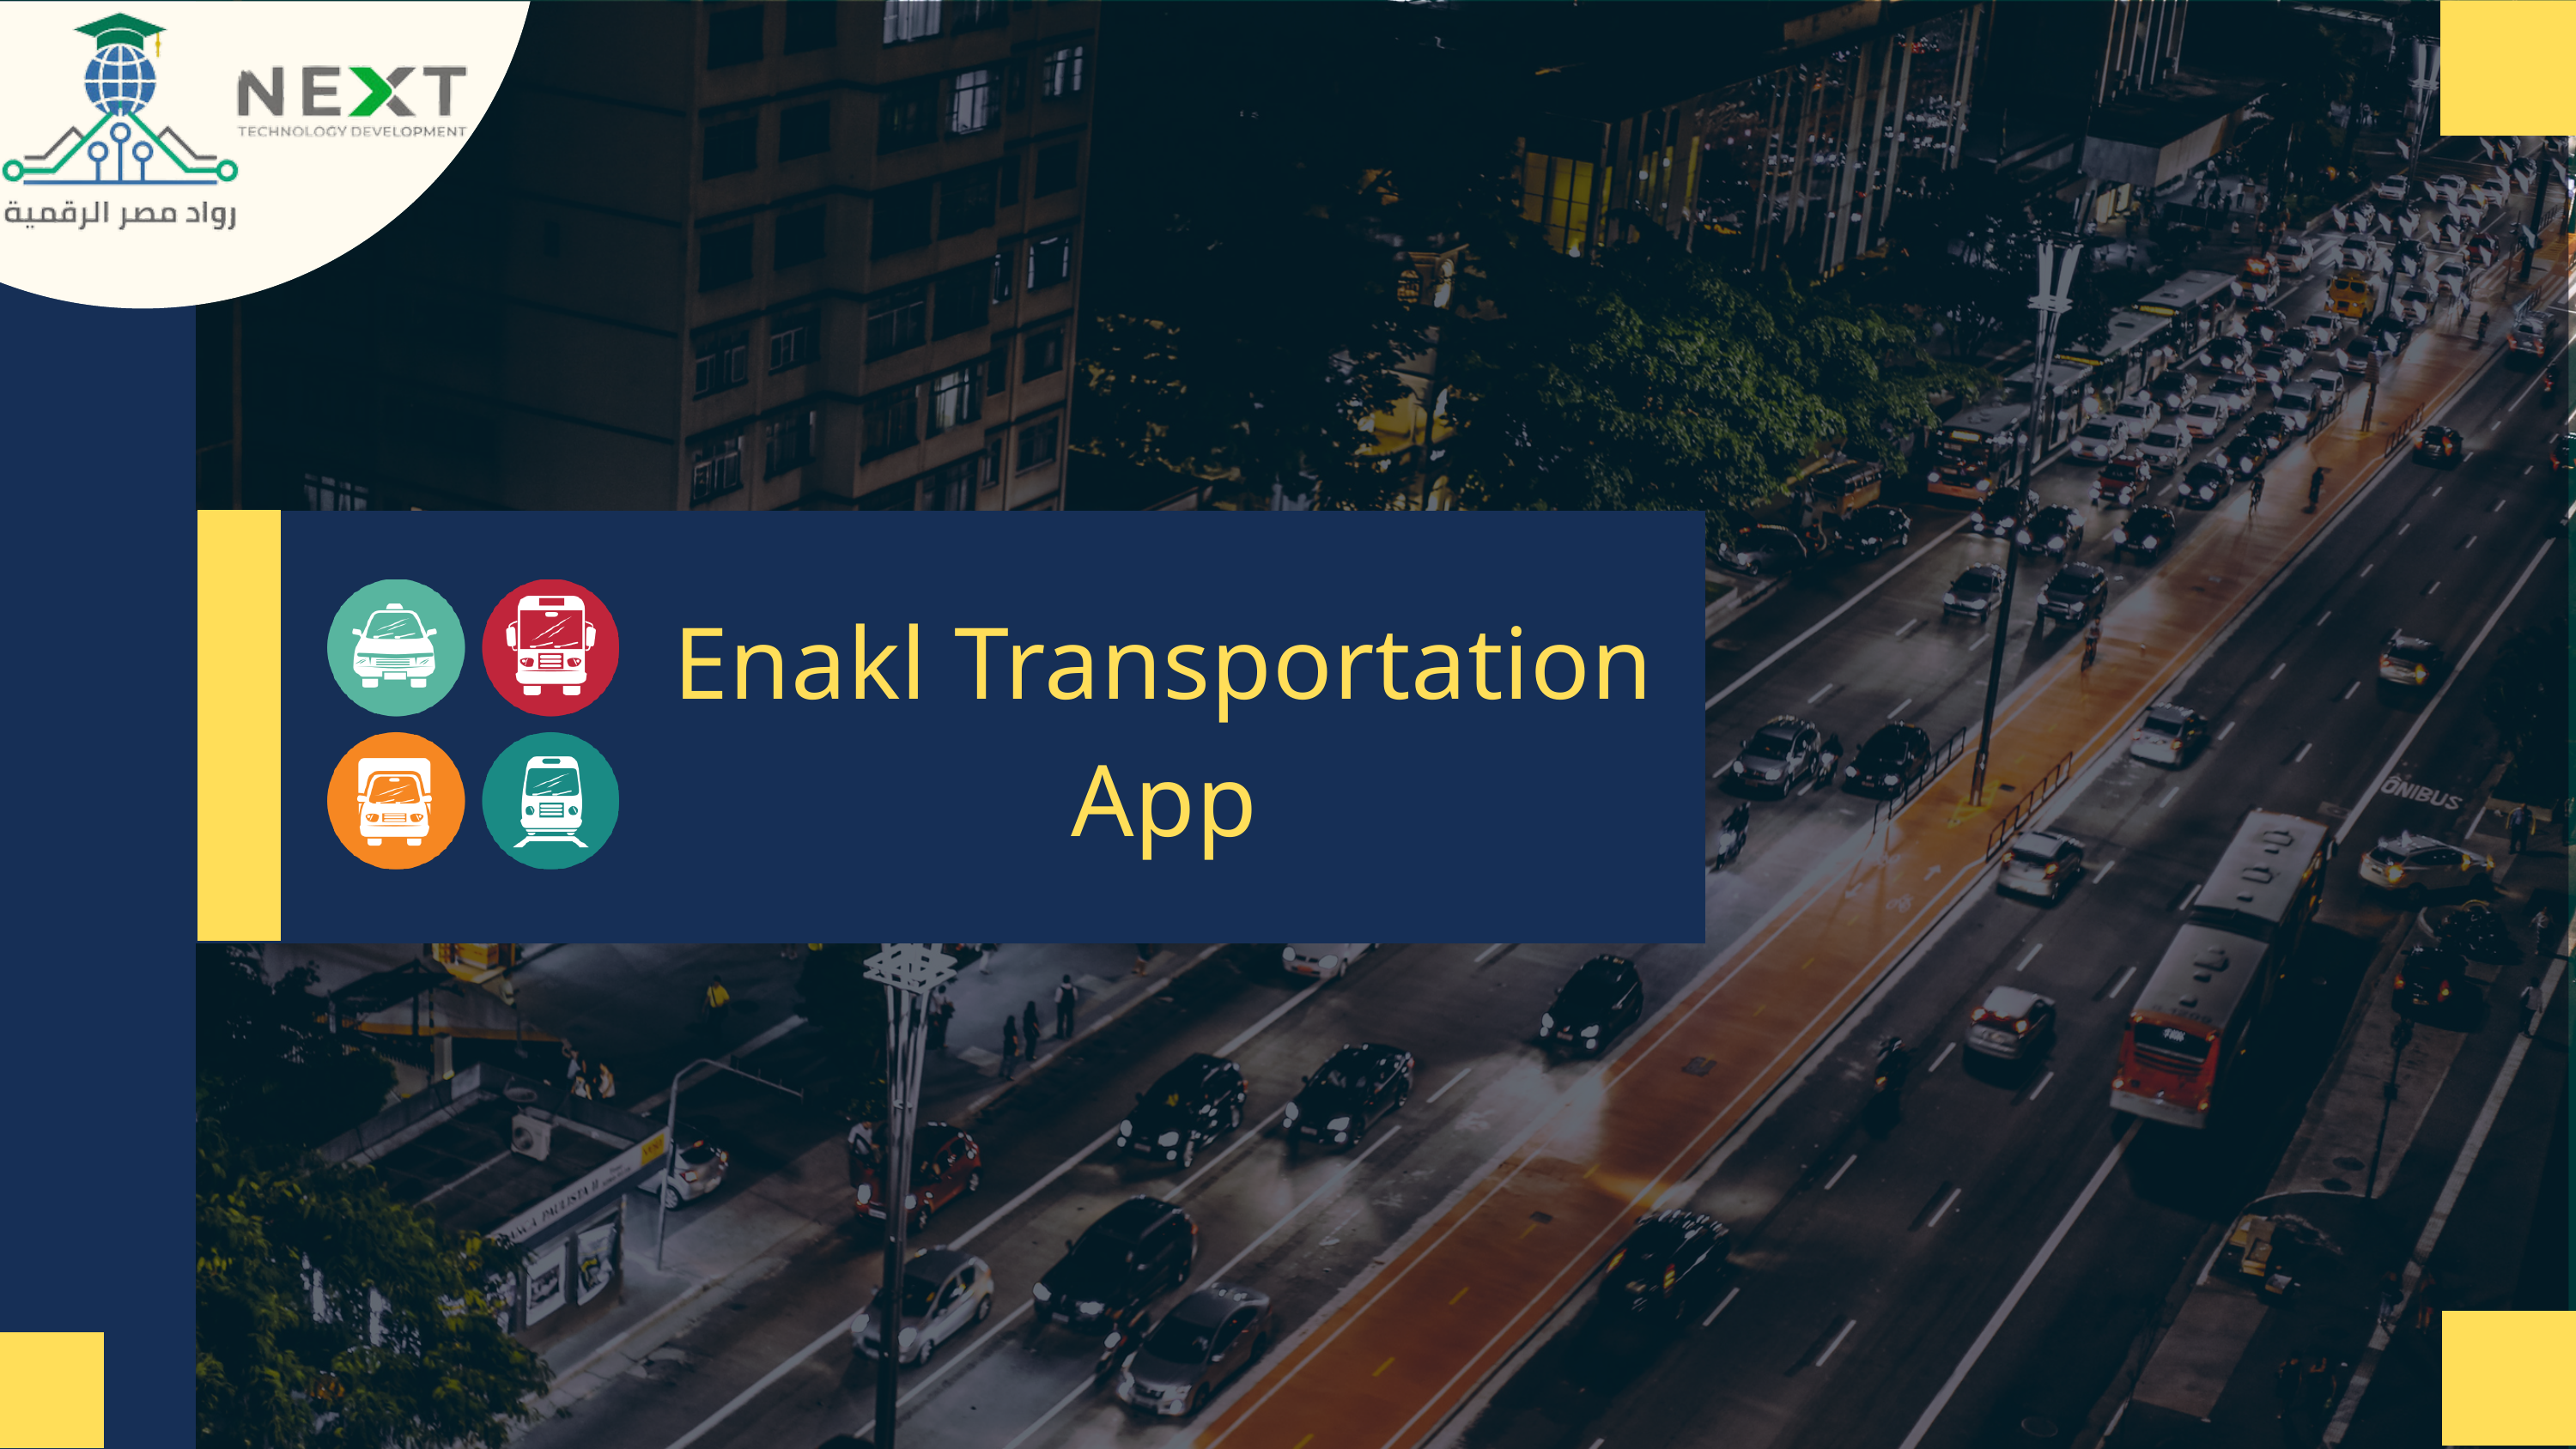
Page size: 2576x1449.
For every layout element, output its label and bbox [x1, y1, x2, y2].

text_box [2439, 0, 2576, 136]
text_box [0, 1332, 105, 1449]
text_box [2441, 1310, 2576, 1446]
text_box [0, 0, 2576, 1449]
